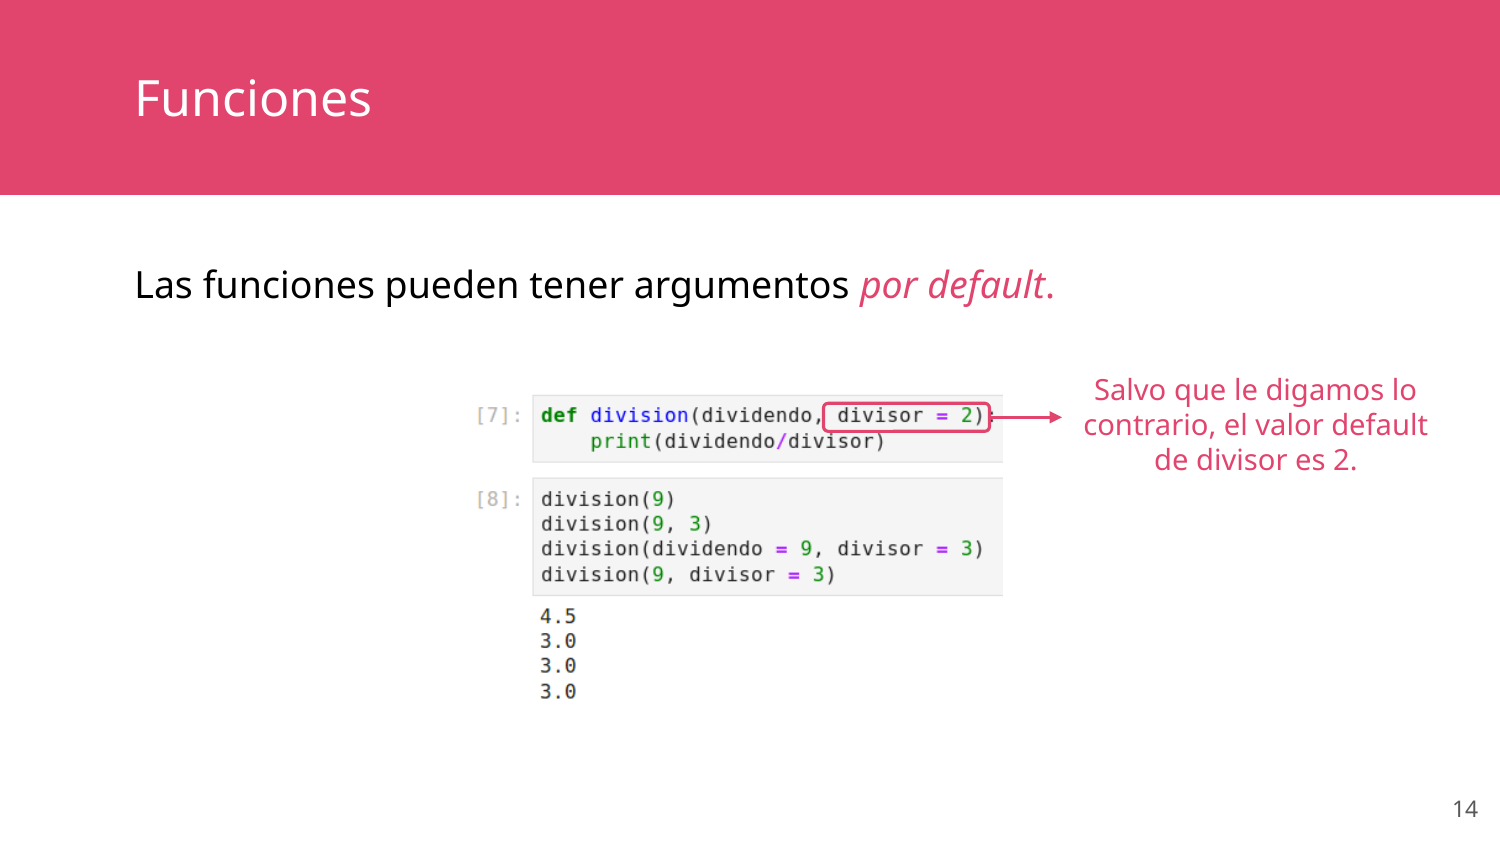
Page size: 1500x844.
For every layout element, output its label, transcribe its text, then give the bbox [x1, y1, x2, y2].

text_box Las funciones pueden tener argumentos por default. [119, 245, 1439, 311]
title Funciones [119, 27, 1401, 165]
picture [472, 390, 1003, 712]
text_box Salvo que le digamos lo contrario, el valor default de divisor es 2. [1062, 356, 1450, 479]
slide_number ‹#› [1403, 779, 1494, 844]
